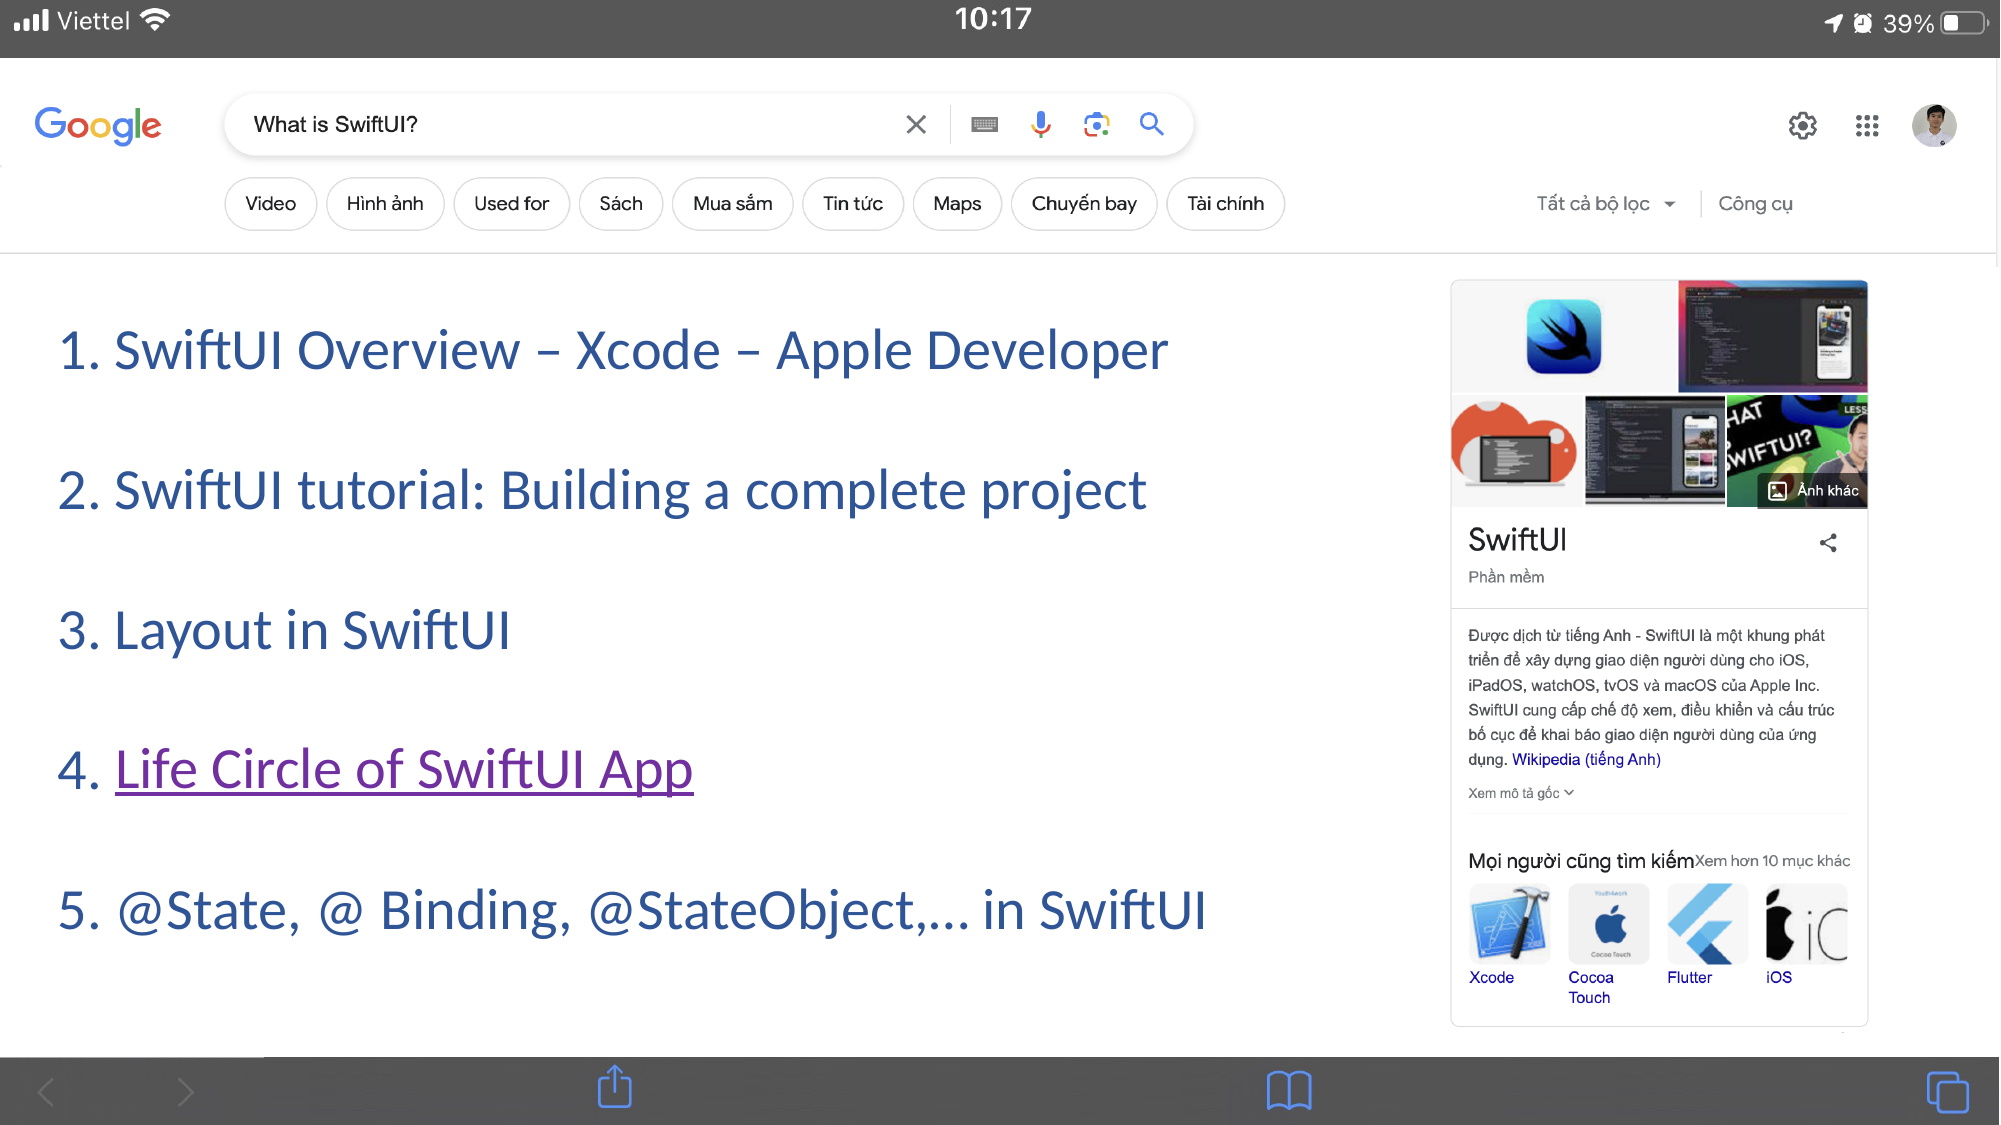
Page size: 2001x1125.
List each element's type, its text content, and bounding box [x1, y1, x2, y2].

picture [0, 58, 2000, 267]
text_box 1. SwiftUI Overview – Xcode – Apple Developer 2. SwiftUI tutorial: Building a complete project 3. Layout in SwiftUI 4. Life Circle of SwiftUI App 5. @State, @ Binding, @StateObject,… in SwiftUI [42, 303, 1426, 1057]
picture [0, 0, 172, 41]
text_box Life Circle of SwiftUI App [100, 722, 1306, 808]
picture [0, 1041, 2000, 1125]
picture [948, 0, 1036, 36]
picture [1819, 2, 2000, 41]
picture [1448, 274, 1874, 1033]
text_box [0, 0, 2000, 58]
